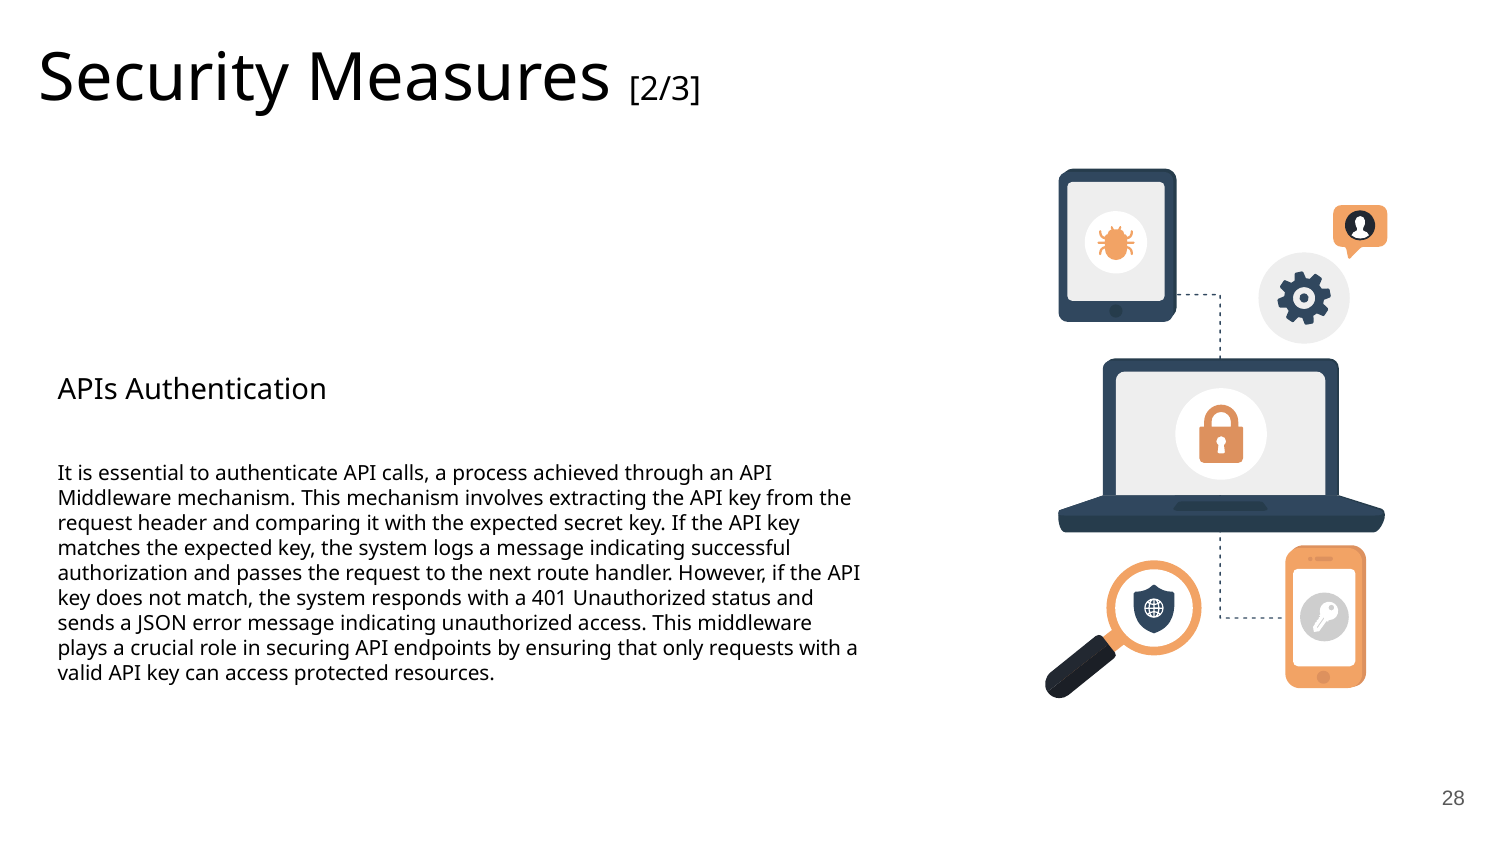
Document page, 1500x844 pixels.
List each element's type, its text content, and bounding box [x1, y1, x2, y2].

text_box Security Measures [2/3] [23, 18, 822, 130]
slide_number 28 [1389, 764, 1480, 830]
text_box It is essential to authenticate API calls, a process achieved through an API Middleware mechanism. This mechanism involves extracting the API key from the request header and comparing it with the expected secret key. If the API key matches the expected key, the system logs a message indicating successful authorization and passes the request to the next route handler. However, if the API key does not match, the system responds with a 401 Unauthorized status and sends a JSON error message indicating unauthorized access. This middleware plays a crucial role in securing API endpoints by ensuring that only requests with a valid API key can access protected resources. [42, 444, 876, 688]
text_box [1043, 168, 1391, 699]
text_box APIs Authentication [42, 341, 581, 435]
